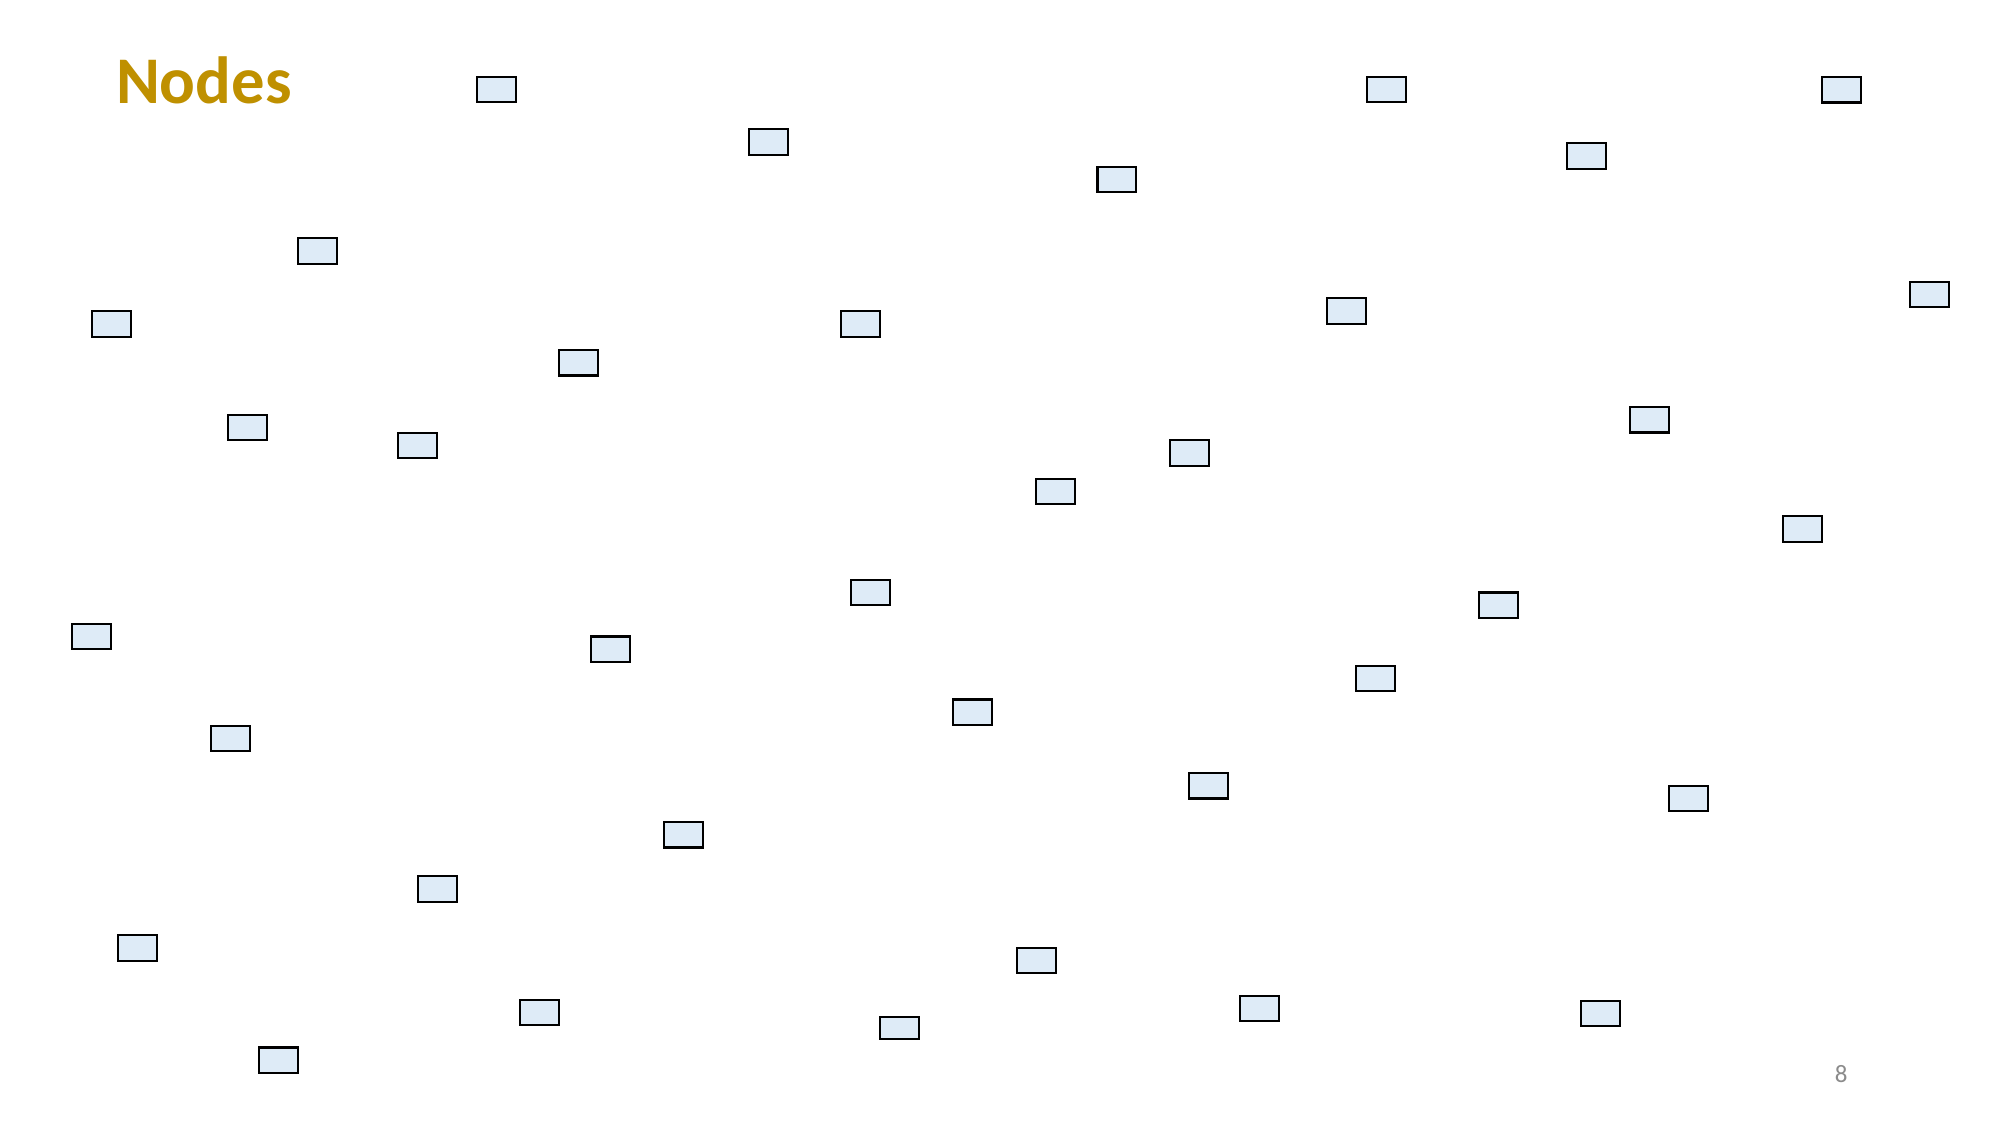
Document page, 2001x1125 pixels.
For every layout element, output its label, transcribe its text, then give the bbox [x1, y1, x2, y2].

text_box [258, 1046, 299, 1074]
text_box [1782, 515, 1823, 543]
text_box [1188, 772, 1229, 800]
text_box [590, 635, 631, 663]
text_box [840, 310, 881, 338]
text_box [91, 310, 132, 338]
text_box [879, 1016, 920, 1040]
text_box [1909, 281, 1950, 308]
text_box [663, 821, 704, 849]
text_box [850, 579, 891, 606]
text_box [519, 999, 560, 1026]
text_box Nodes [101, 26, 464, 138]
text_box [748, 128, 789, 156]
text_box [558, 349, 599, 377]
text_box [71, 623, 112, 650]
slide_number 8 [1412, 1042, 1863, 1103]
text_box [117, 934, 158, 962]
text_box [952, 698, 993, 726]
text_box [1629, 406, 1670, 434]
text_box [1821, 76, 1862, 104]
text_box [1566, 142, 1607, 170]
text_box [417, 875, 458, 903]
text_box [297, 237, 338, 265]
text_box [476, 76, 517, 103]
text_box [210, 725, 251, 752]
text_box [1096, 166, 1137, 193]
text_box [1169, 439, 1210, 467]
text_box [1580, 1000, 1621, 1027]
text_box [1326, 297, 1367, 325]
text_box [1366, 76, 1407, 103]
text_box [1035, 478, 1076, 505]
text_box [1668, 785, 1709, 812]
text_box [227, 414, 268, 441]
text_box [1478, 591, 1519, 619]
text_box [1016, 947, 1057, 974]
text_box [1239, 995, 1280, 1022]
text_box [397, 432, 438, 459]
text_box [1355, 665, 1396, 692]
